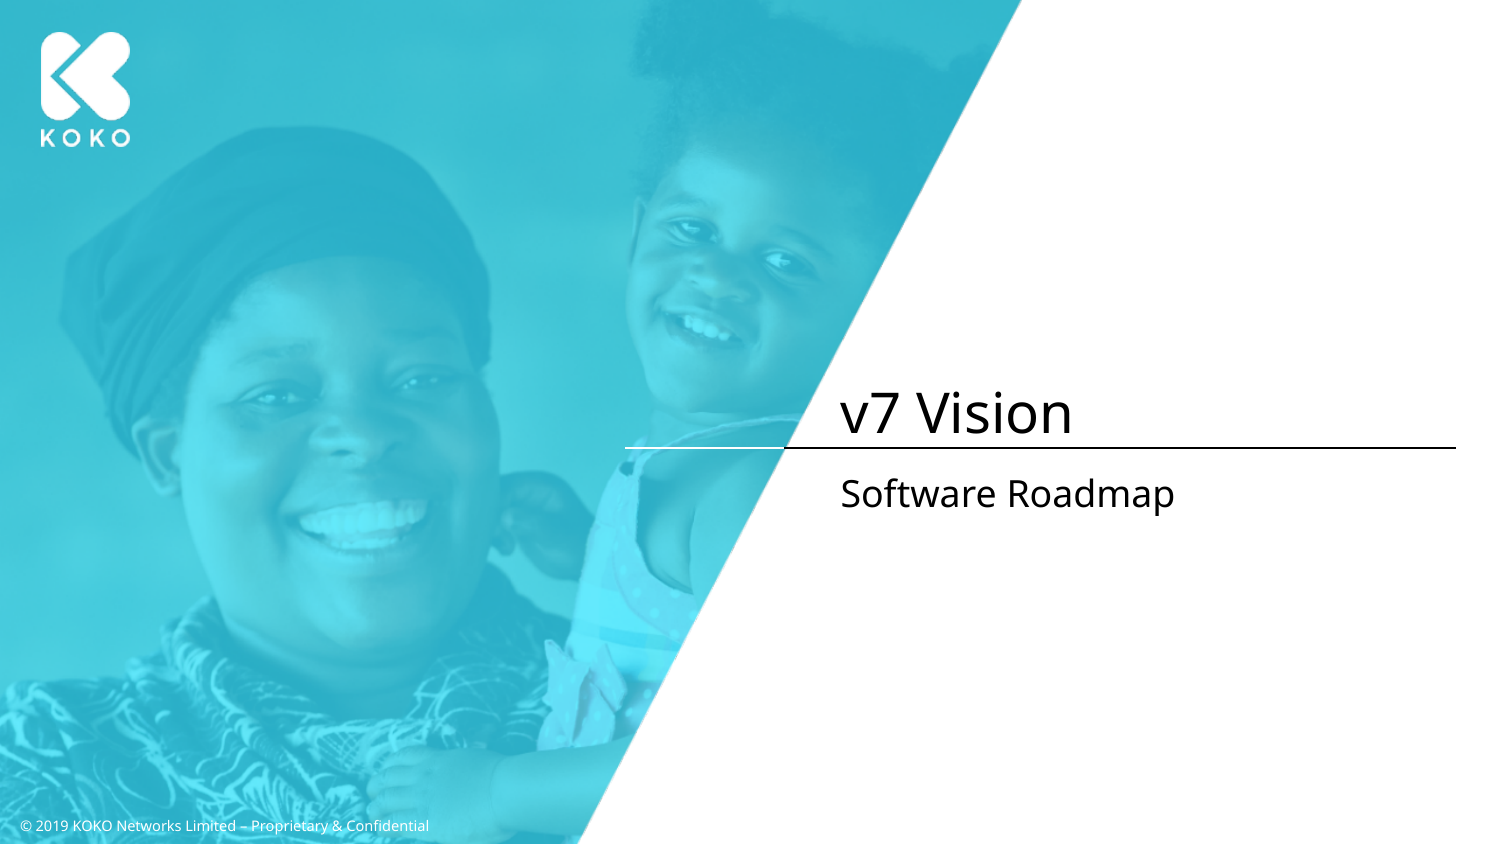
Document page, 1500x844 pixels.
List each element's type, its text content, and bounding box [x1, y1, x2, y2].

subtitle Software Roadmap [829, 469, 1457, 561]
picture [0, 0, 1500, 844]
title v7 Vision [829, 369, 1457, 462]
